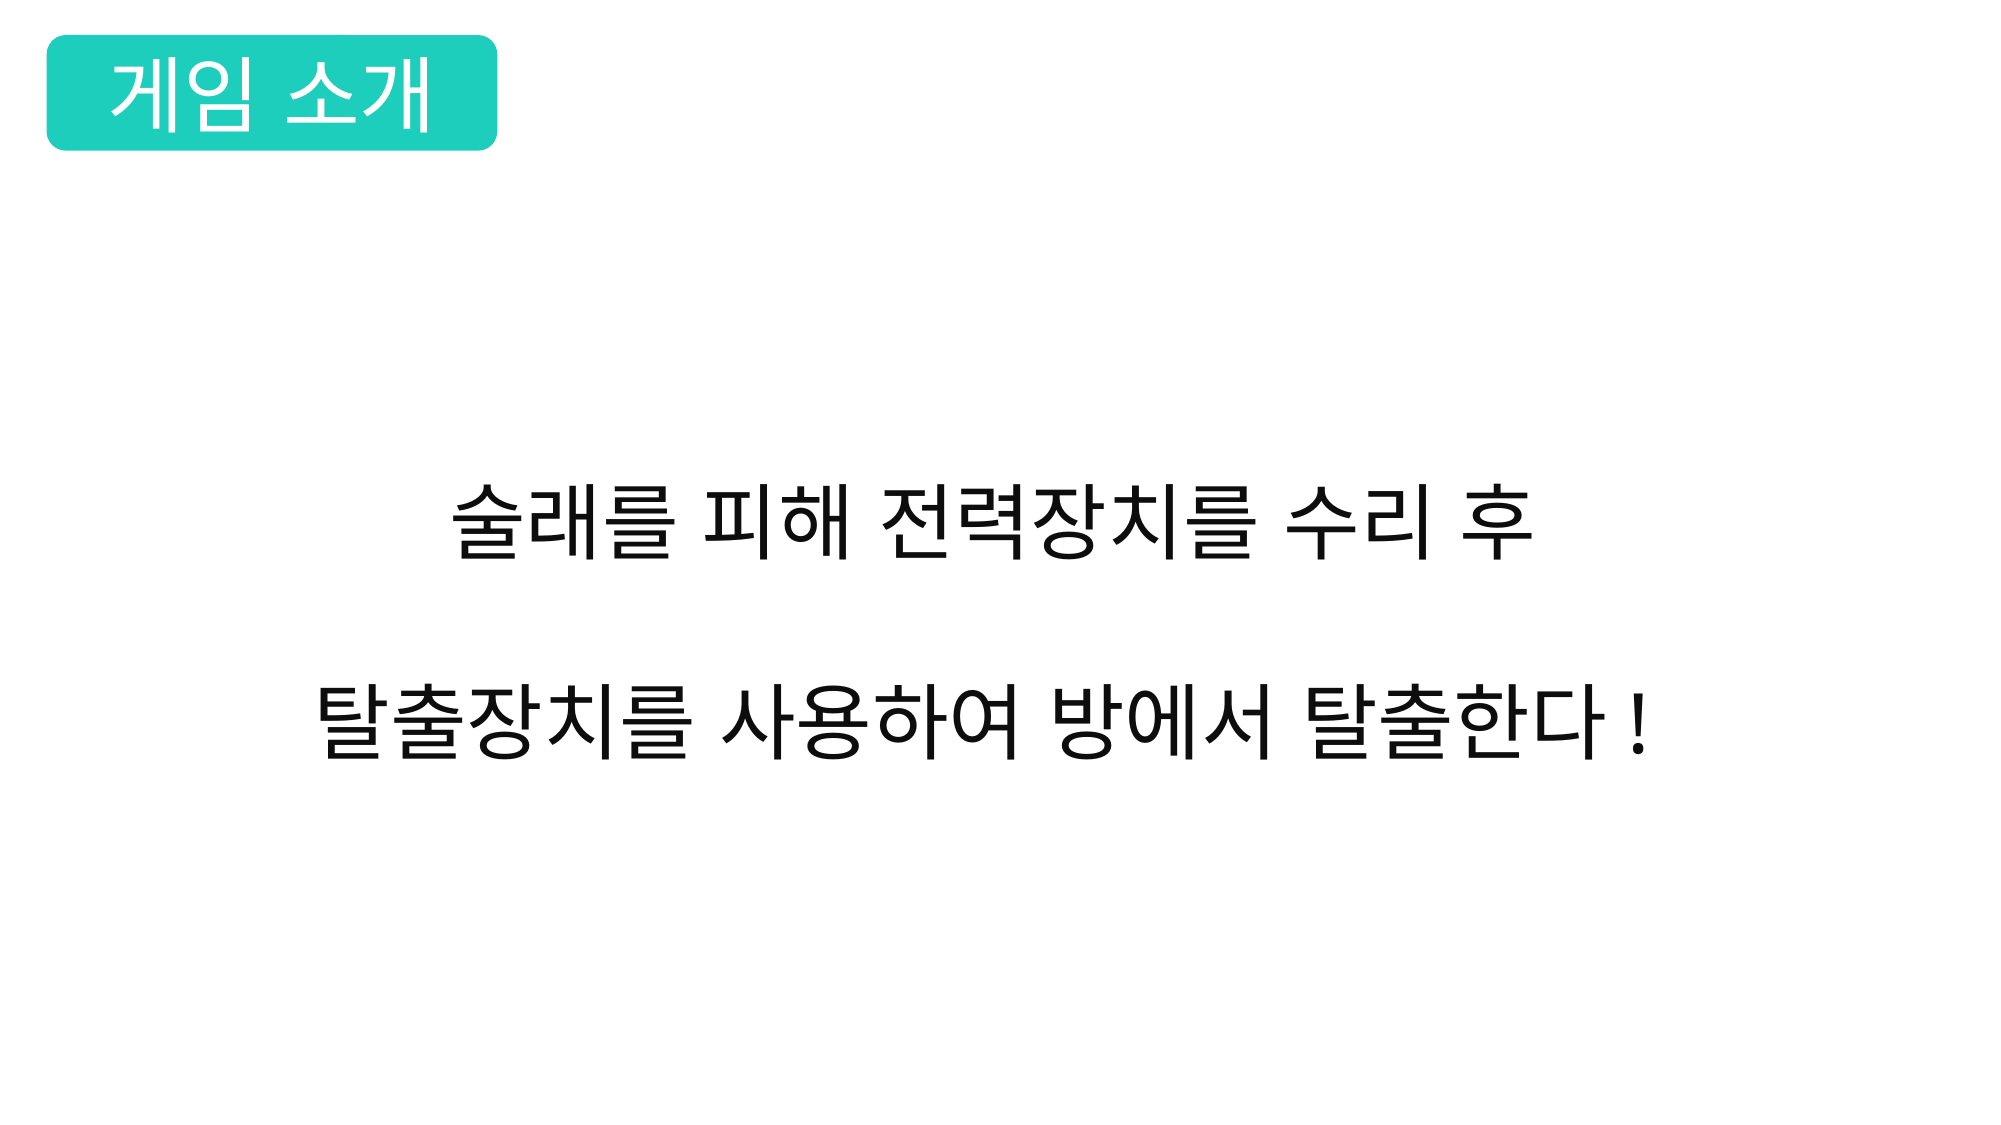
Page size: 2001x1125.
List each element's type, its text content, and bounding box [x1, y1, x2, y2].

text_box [46, 194, 1940, 1011]
text_box 게임 소개 [45, 33, 499, 152]
